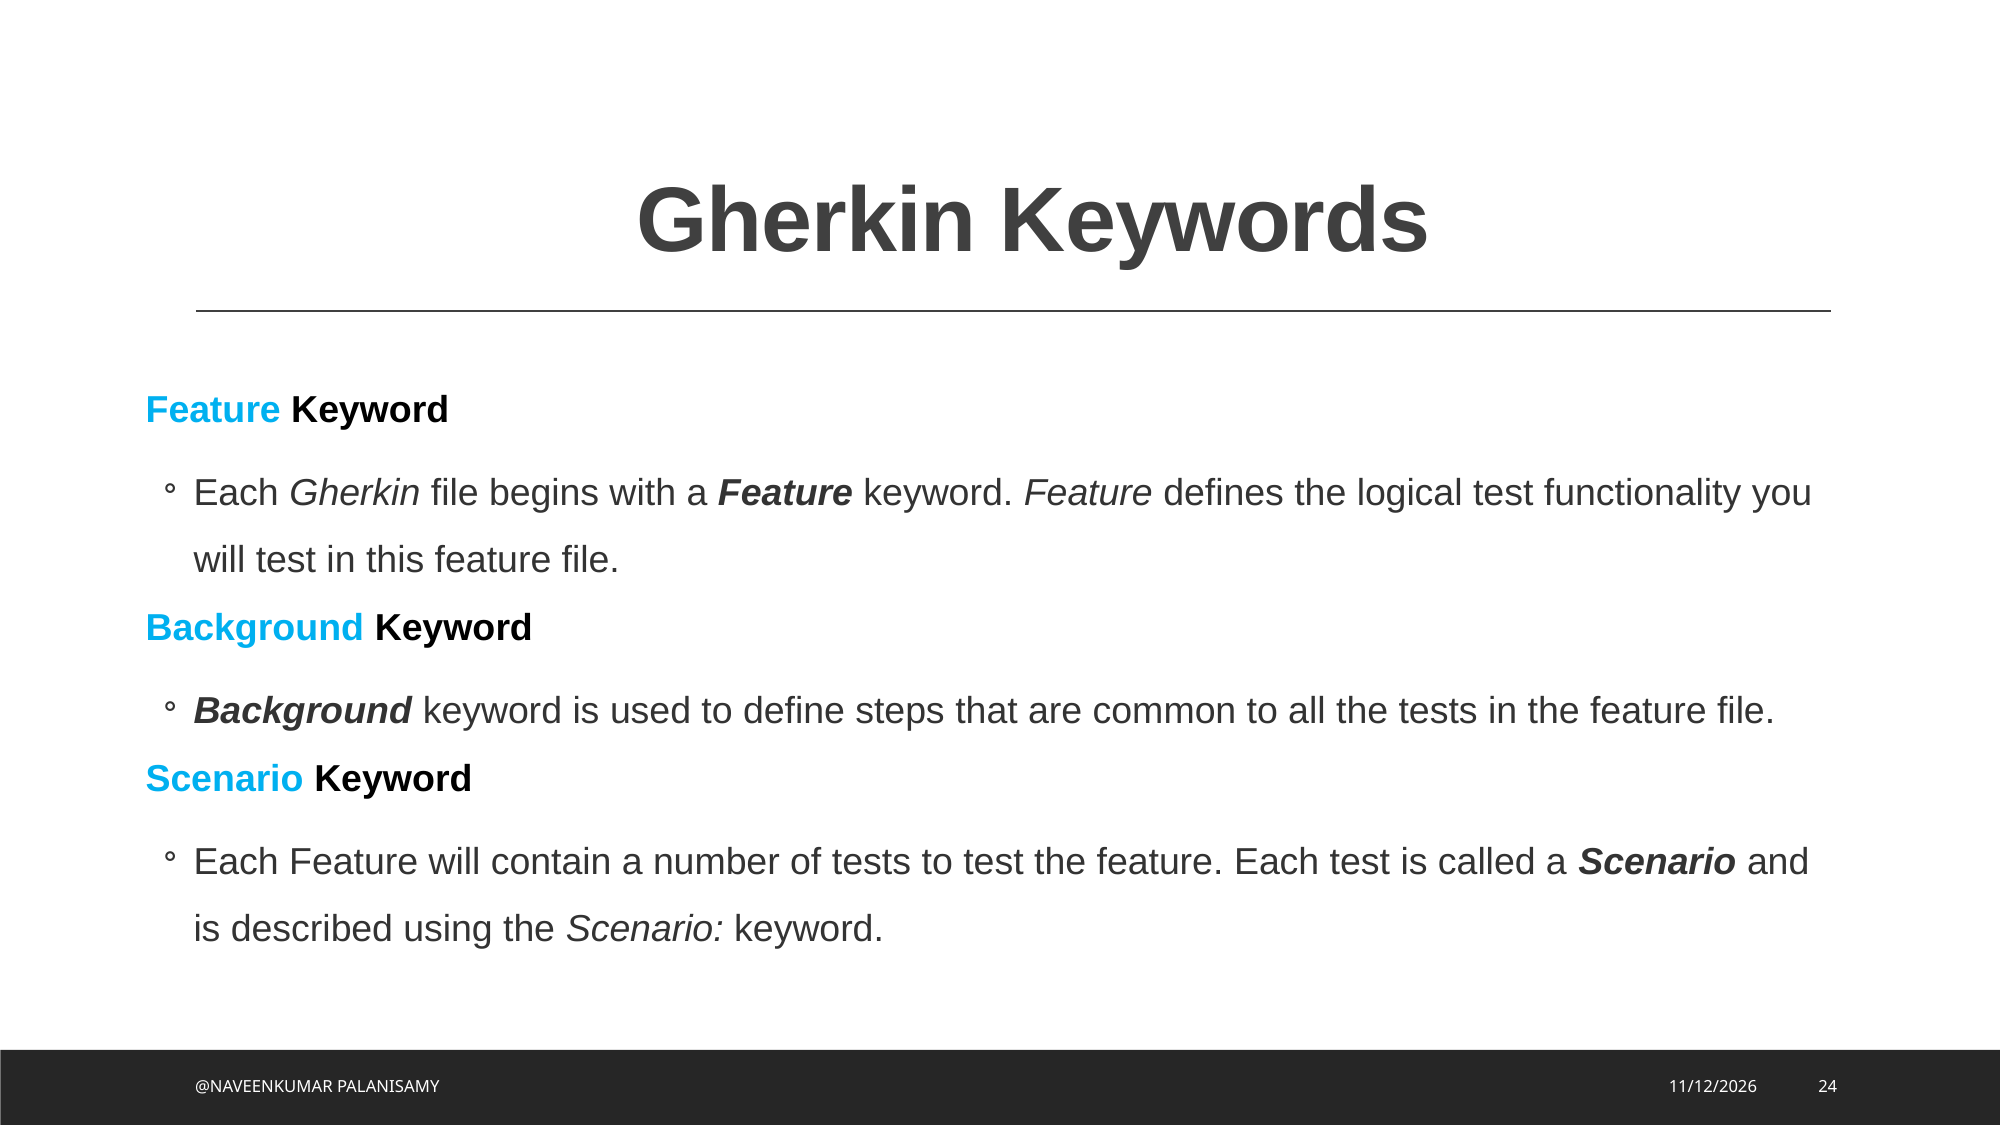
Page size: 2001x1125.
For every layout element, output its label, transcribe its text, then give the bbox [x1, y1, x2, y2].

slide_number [1348, 1057, 1773, 1118]
slide_number 24 [1803, 1057, 1932, 1118]
list Feature Keyword Each Gherkin file begins with a Feature keyword. Feature defines the logical test functionality you will test in this feature file. Background Keyword Background keyword is used to define steps that are common to all the tests in the feature file. Scenario Keyword Each Feature will contain a number of tests to test the feature. Each test is called a Scenario and is described using the Scenario: keyword. [130, 354, 1818, 950]
title Gherkin Keywords [111, 40, 1957, 279]
footer @NAVEENKUMAR PALANISAMY [180, 1057, 1299, 1118]
